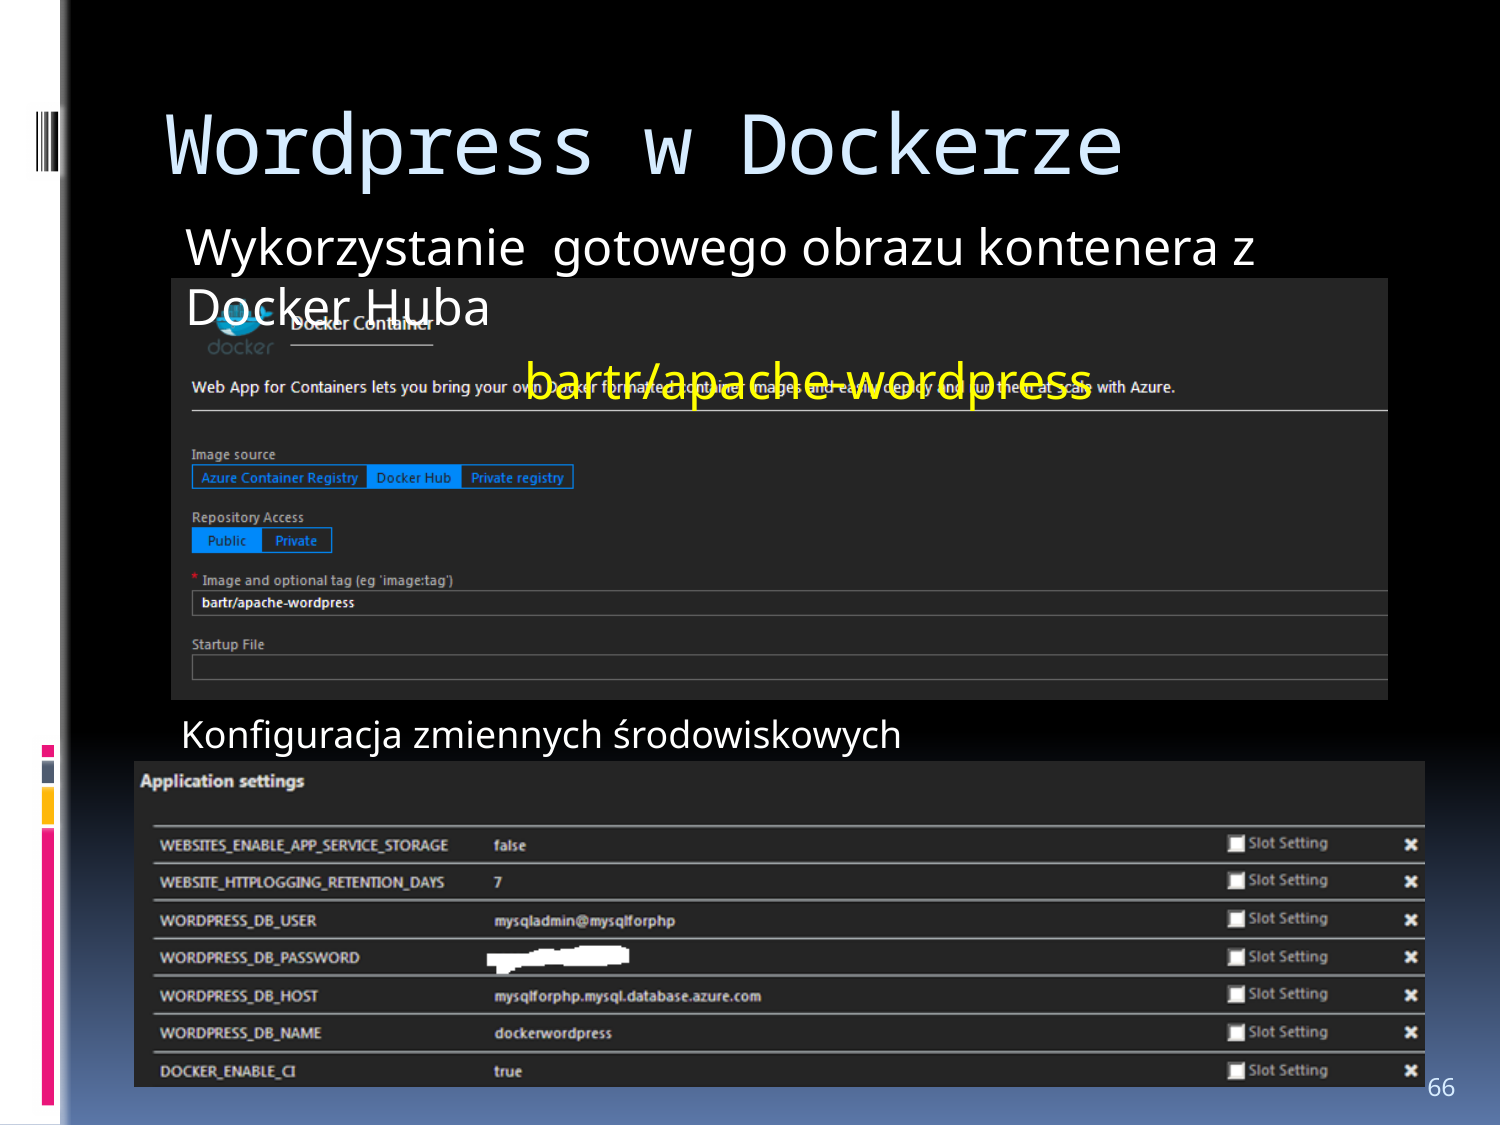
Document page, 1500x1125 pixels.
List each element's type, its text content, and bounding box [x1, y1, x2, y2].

text_box Konfiguracja zmiennych środowiskowych [165, 706, 918, 754]
slide_number 66 [1412, 1052, 1488, 1113]
picture [133, 761, 1426, 1088]
list Wykorzystanie gotowego obrazu kontenera z Docker Huba bartr/apache-wordpress [159, 208, 1435, 705]
title Wordpress w Dockerze [150, 83, 1425, 234]
picture [170, 277, 1389, 700]
